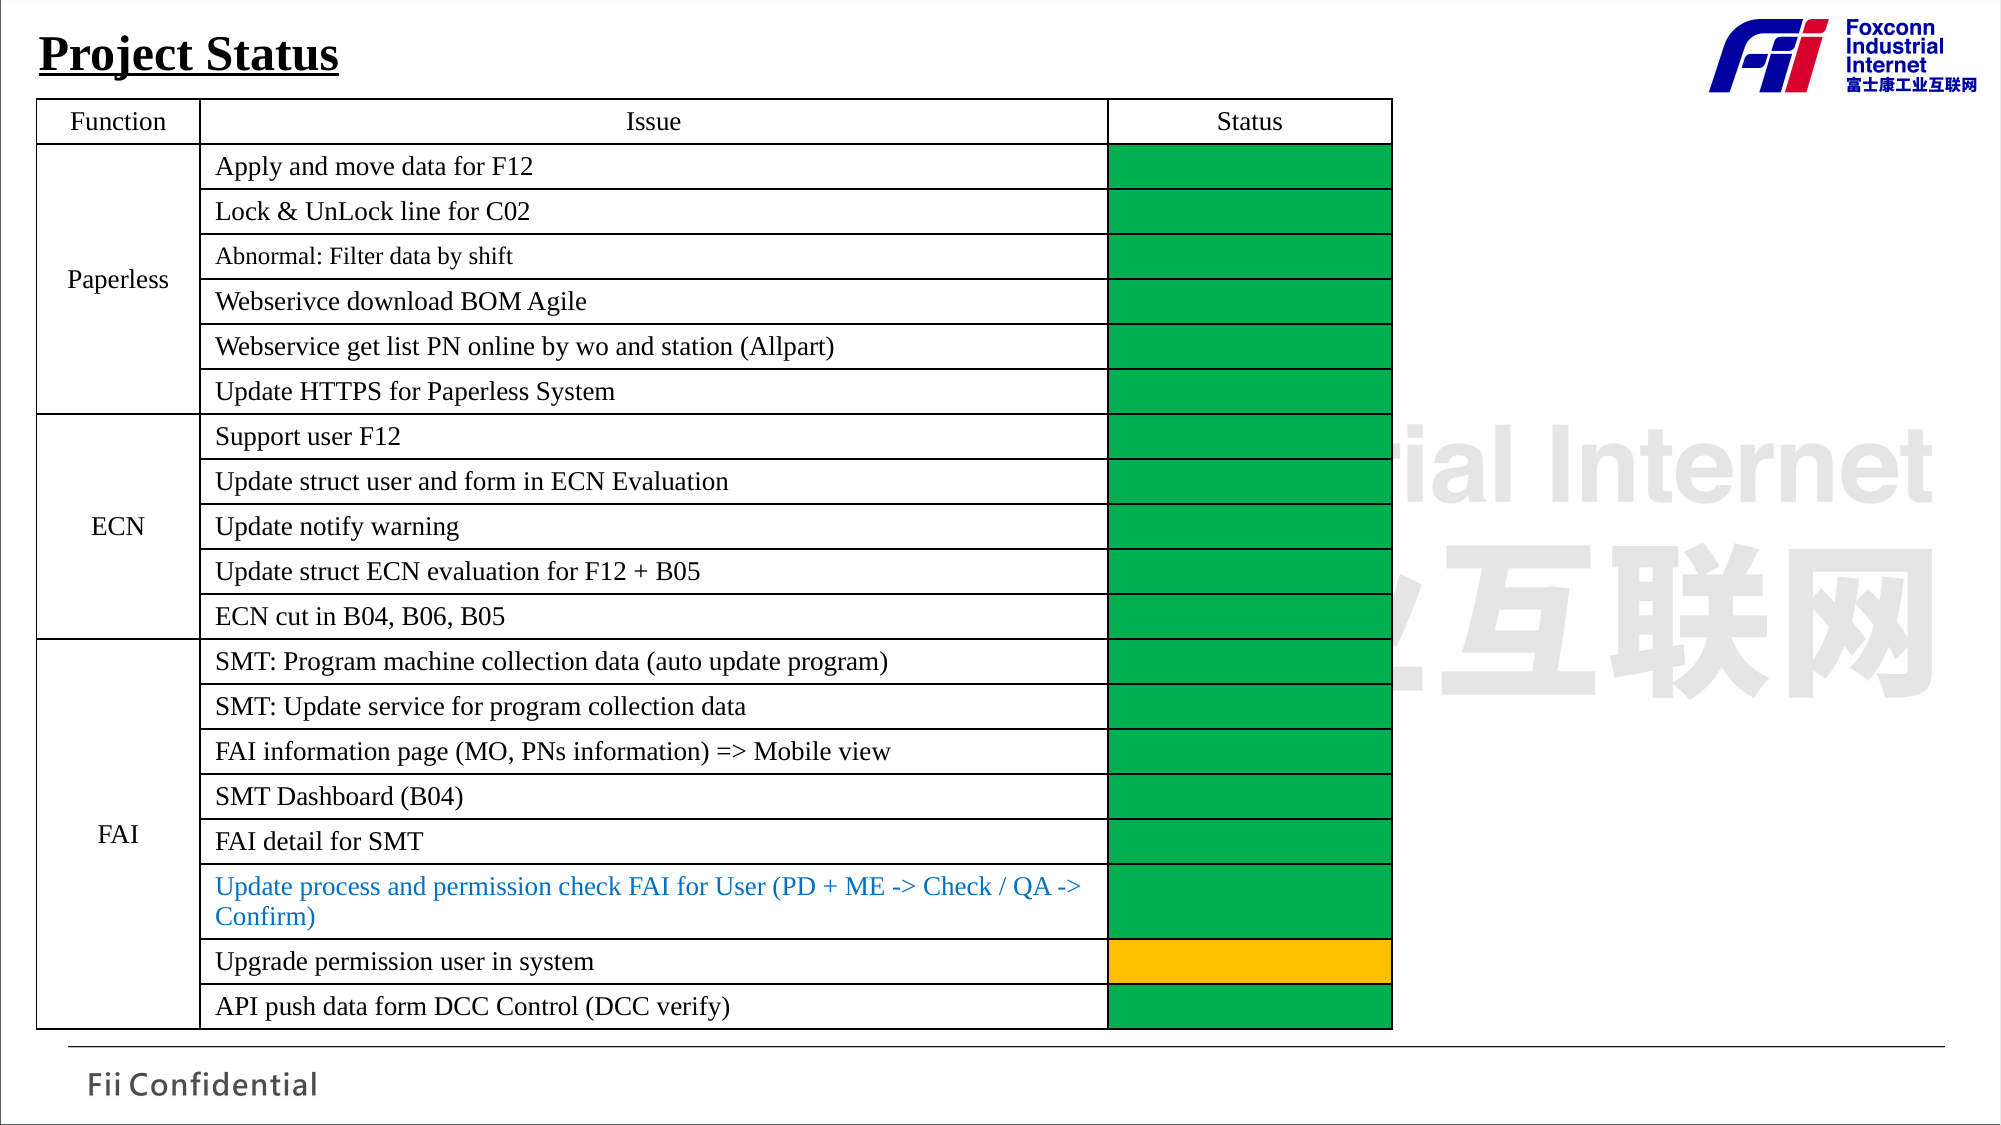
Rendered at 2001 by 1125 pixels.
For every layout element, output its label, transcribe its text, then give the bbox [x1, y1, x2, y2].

table_cell [1109, 775, 1391, 818]
table_cell [1109, 820, 1391, 863]
table_header Issue [201, 100, 1107, 143]
table_cell Update struct ECN evaluation for F12 + B05 [201, 550, 1107, 593]
table_cell [1109, 730, 1391, 773]
picture [0, 0, 2001, 1125]
table_cell Upgrade permission user in system [201, 940, 1107, 983]
table_cell [1109, 640, 1391, 683]
table_cell [1109, 985, 1391, 1028]
table_cell Lock & UnLock line for C02 [201, 190, 1107, 233]
table_cell [1109, 190, 1391, 233]
table_cell [1109, 415, 1391, 458]
table_cell Abnormal: Filter data by shift [201, 235, 1107, 278]
table_header Status [1109, 100, 1391, 143]
table_cell [1109, 505, 1391, 548]
table_cell [1109, 325, 1391, 368]
table_cell Webservice get list PN online by wo and station (Allpart) [201, 325, 1107, 368]
table_cell Apply and move data for F12 [201, 145, 1107, 188]
text_box Project Status [23, 12, 355, 88]
table_cell [1109, 550, 1391, 593]
table_cell FAI [37, 640, 199, 1028]
table_cell Update process and permission check FAI for User (PD + ME -> Check / QA -> Confirm) [201, 865, 1107, 938]
table_cell [1109, 595, 1391, 638]
table_cell ECN cut in B04, B06, B05 [201, 595, 1107, 638]
table_cell [1109, 865, 1391, 938]
table_cell [1109, 145, 1391, 188]
table_cell Support user F12 [201, 415, 1107, 458]
table_cell Webserivce download BOM Agile [201, 280, 1107, 323]
table_cell Update HTTPS for Paperless System [201, 370, 1107, 413]
table_cell [1109, 370, 1391, 413]
table_header Function [37, 100, 199, 143]
table_cell ECN [37, 415, 199, 638]
table_cell [1109, 685, 1391, 728]
table_cell SMT: Program machine collection data (auto update program) [201, 640, 1107, 683]
table_cell FAI detail for SMT [201, 820, 1107, 863]
table_cell [1109, 235, 1391, 278]
table_cell Update struct user and form in ECN Evaluation [201, 460, 1107, 503]
table_cell [1109, 940, 1391, 983]
table_cell API push data form DCC Control (DCC verify) [201, 985, 1107, 1028]
table_cell Update notify warning [201, 505, 1107, 548]
table_cell [1109, 280, 1391, 323]
table_cell [1109, 460, 1391, 503]
table_cell FAI information page (MO, PNs information) => Mobile view [201, 730, 1107, 773]
table_cell SMT Dashboard (B04) [201, 775, 1107, 818]
table_cell SMT: Update service for program collection data [201, 685, 1107, 728]
table_cell Paperless [37, 145, 199, 413]
